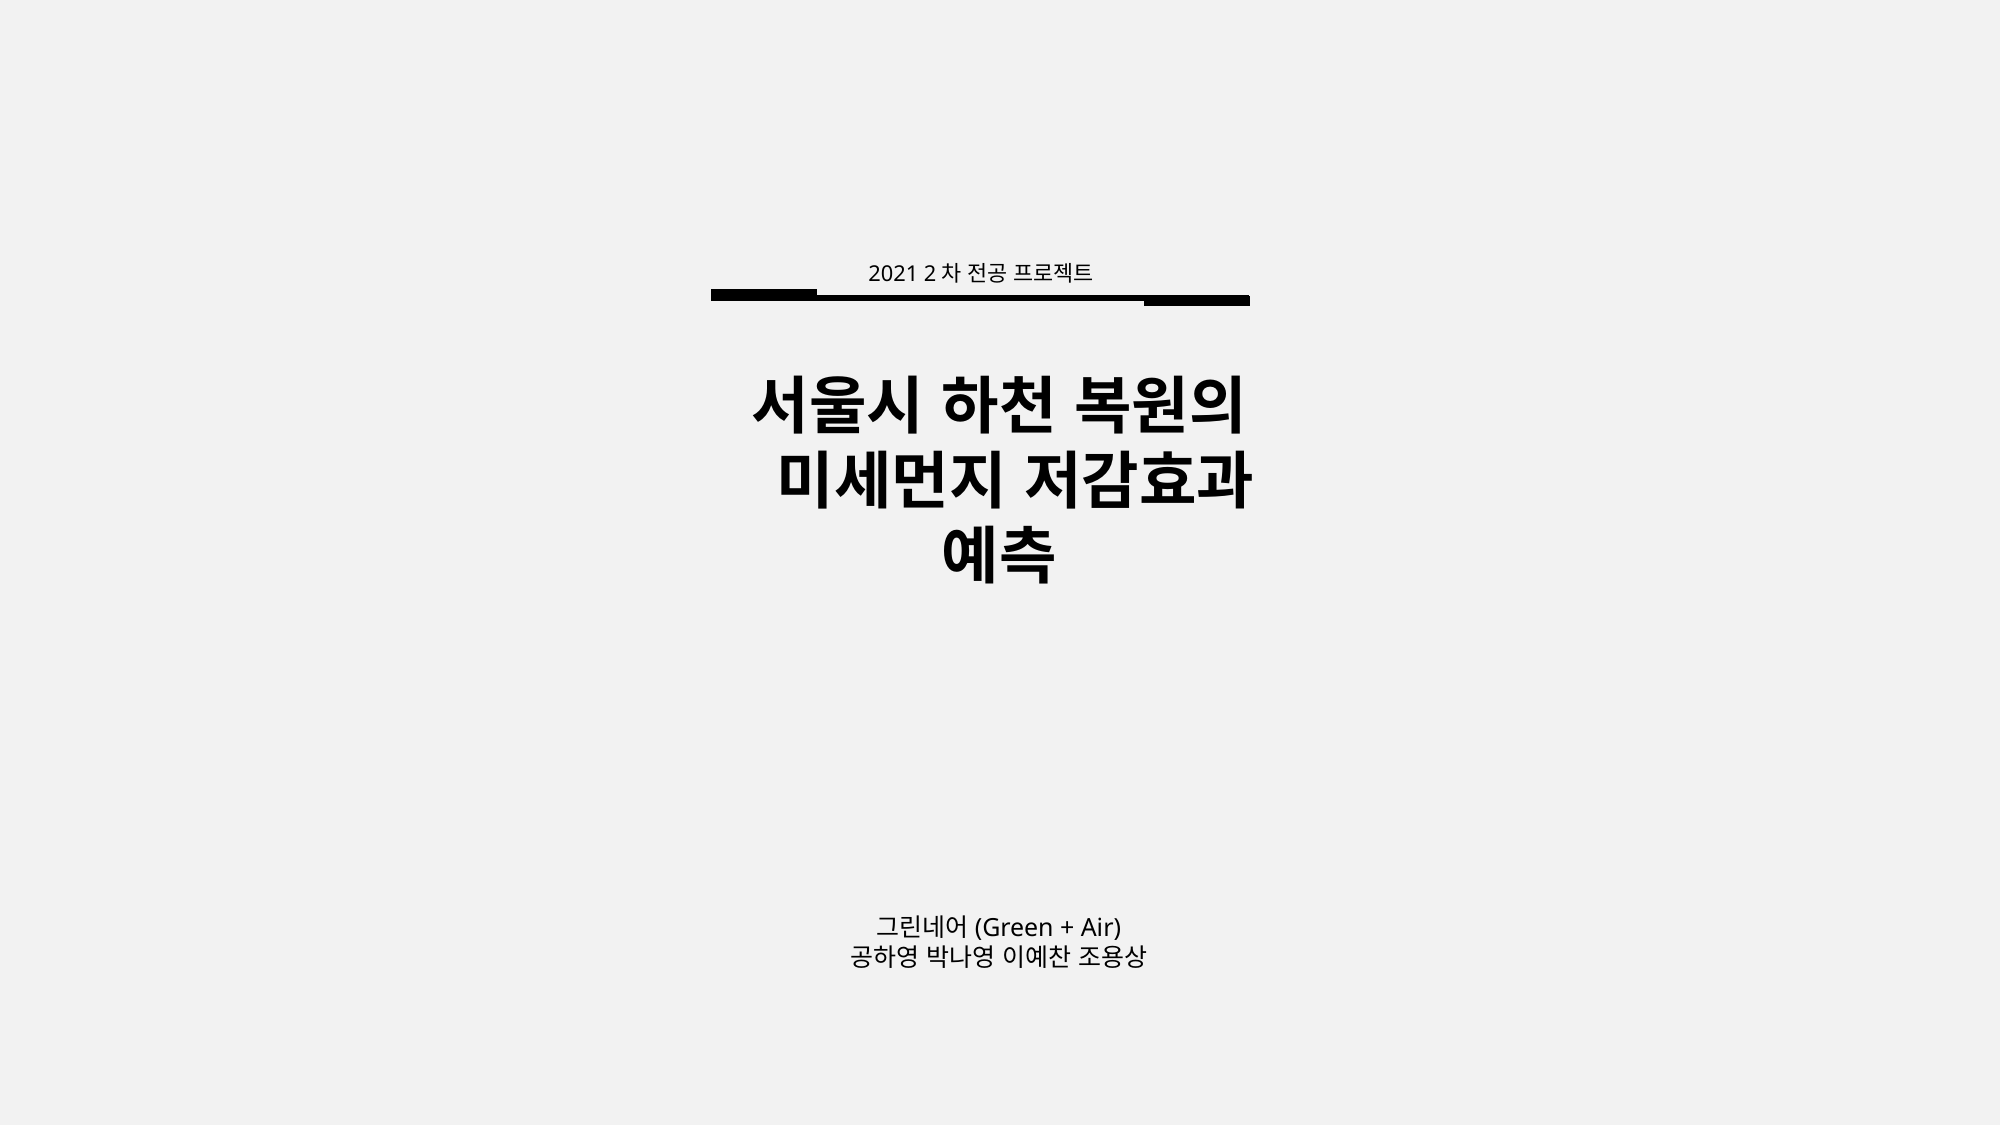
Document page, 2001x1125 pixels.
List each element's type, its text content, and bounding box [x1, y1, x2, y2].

text_box 그린네어(Green + Air) 공하영 박나영 이예찬 조용상 [831, 904, 1167, 980]
text_box 2021 2차 전공 프로젝트 [853, 251, 1145, 290]
text_box 서울시 하천 복원의 미세먼지 저감효과 예측 [673, 358, 1326, 599]
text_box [711, 290, 1249, 305]
